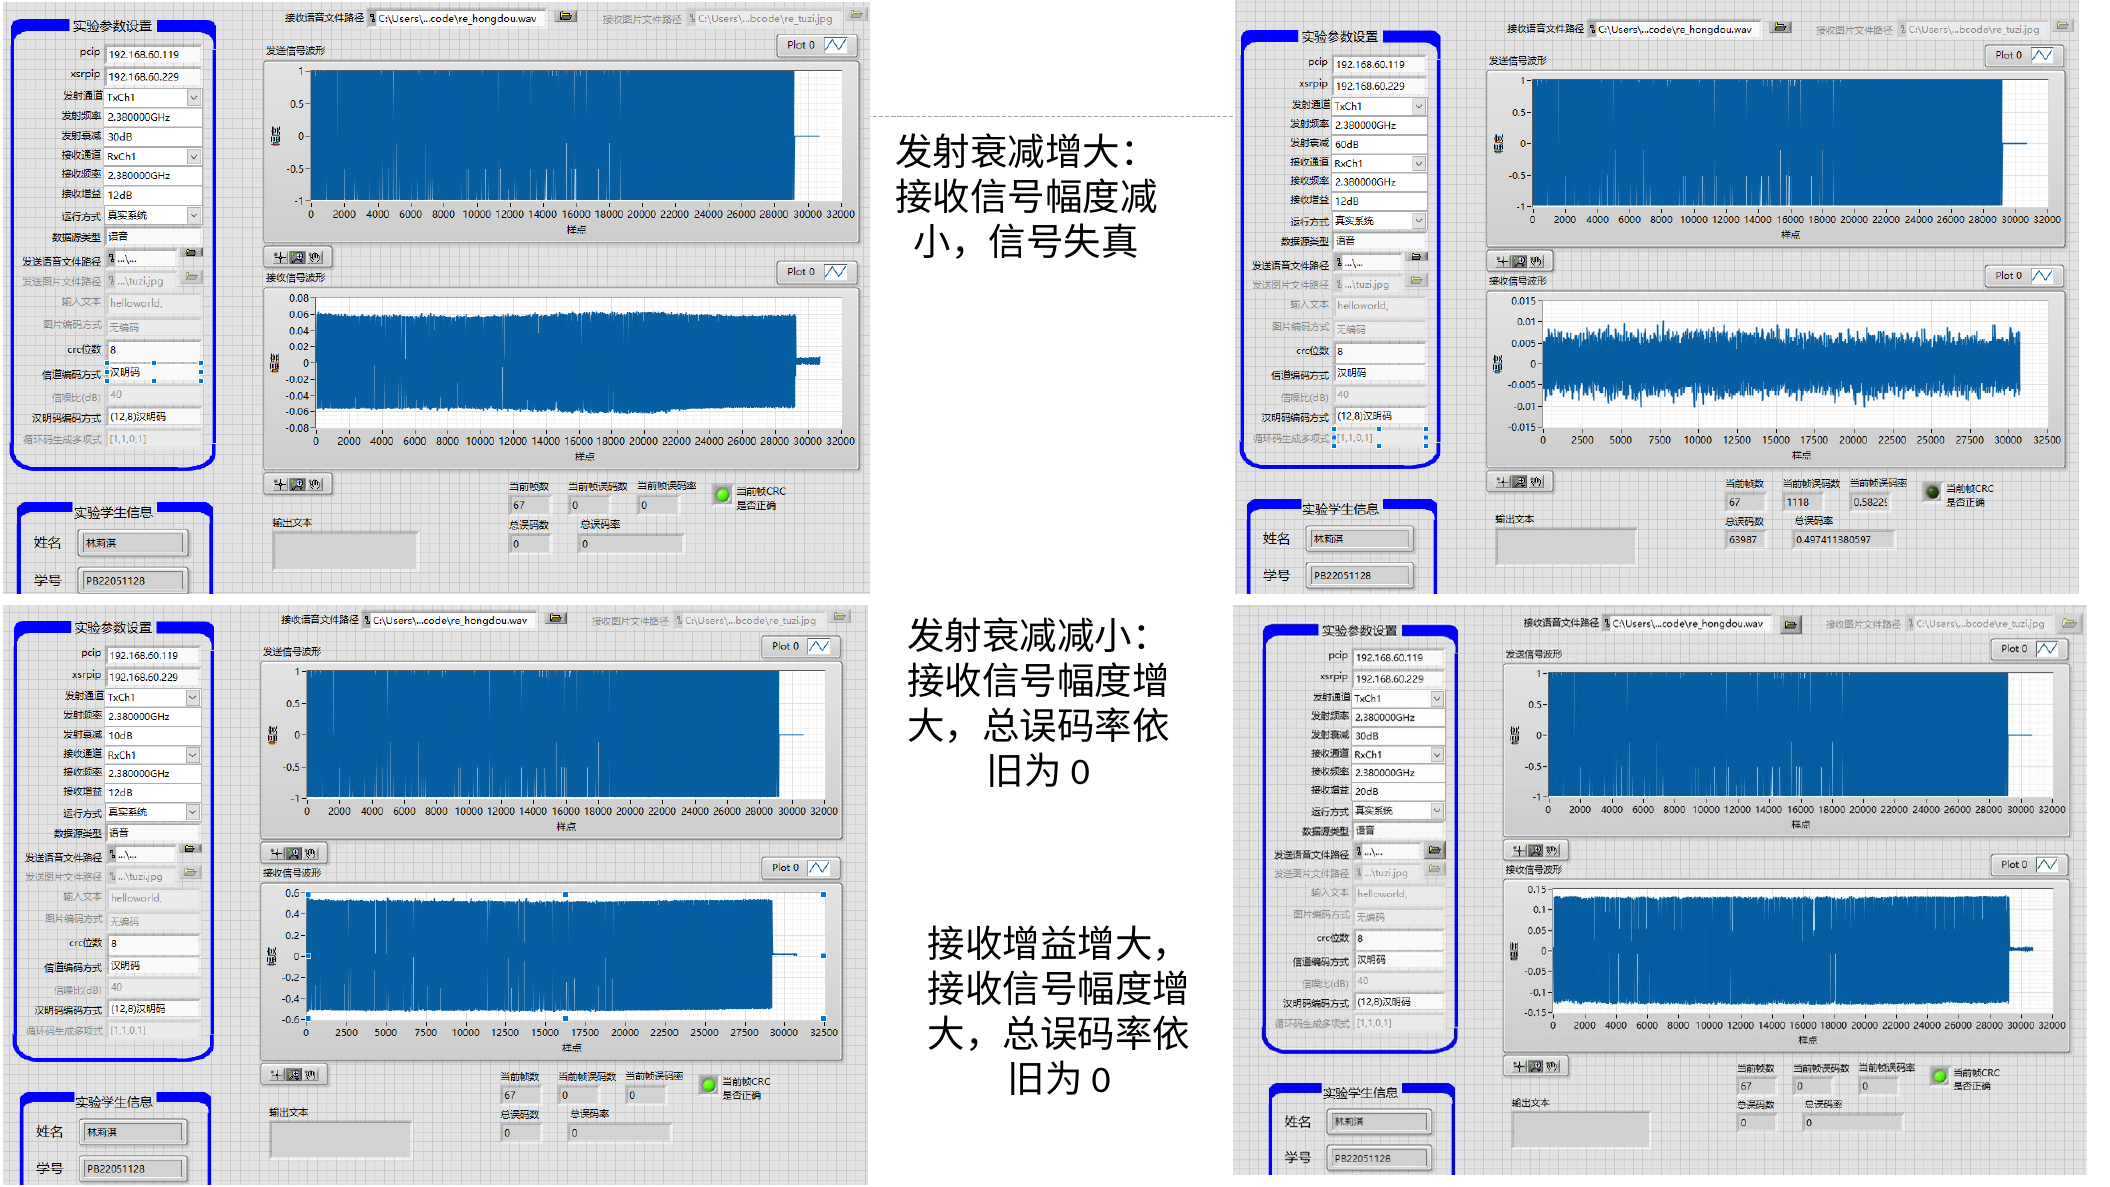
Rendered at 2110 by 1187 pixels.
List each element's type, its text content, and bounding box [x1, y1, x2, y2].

picture [1233, 605, 2087, 1175]
text_box 接收增益增大，接收信号幅度增大，总误码率依旧为0 [910, 912, 1209, 1103]
text_box 发射衰减增大：接收信号幅度减小，信号失真 [877, 120, 1176, 415]
picture [1235, 0, 2079, 594]
picture [3, 605, 868, 1185]
picture [3, 2, 870, 594]
text_box 发射衰减减小：接收信号幅度增大，总误码率依旧为0 [889, 604, 1188, 796]
